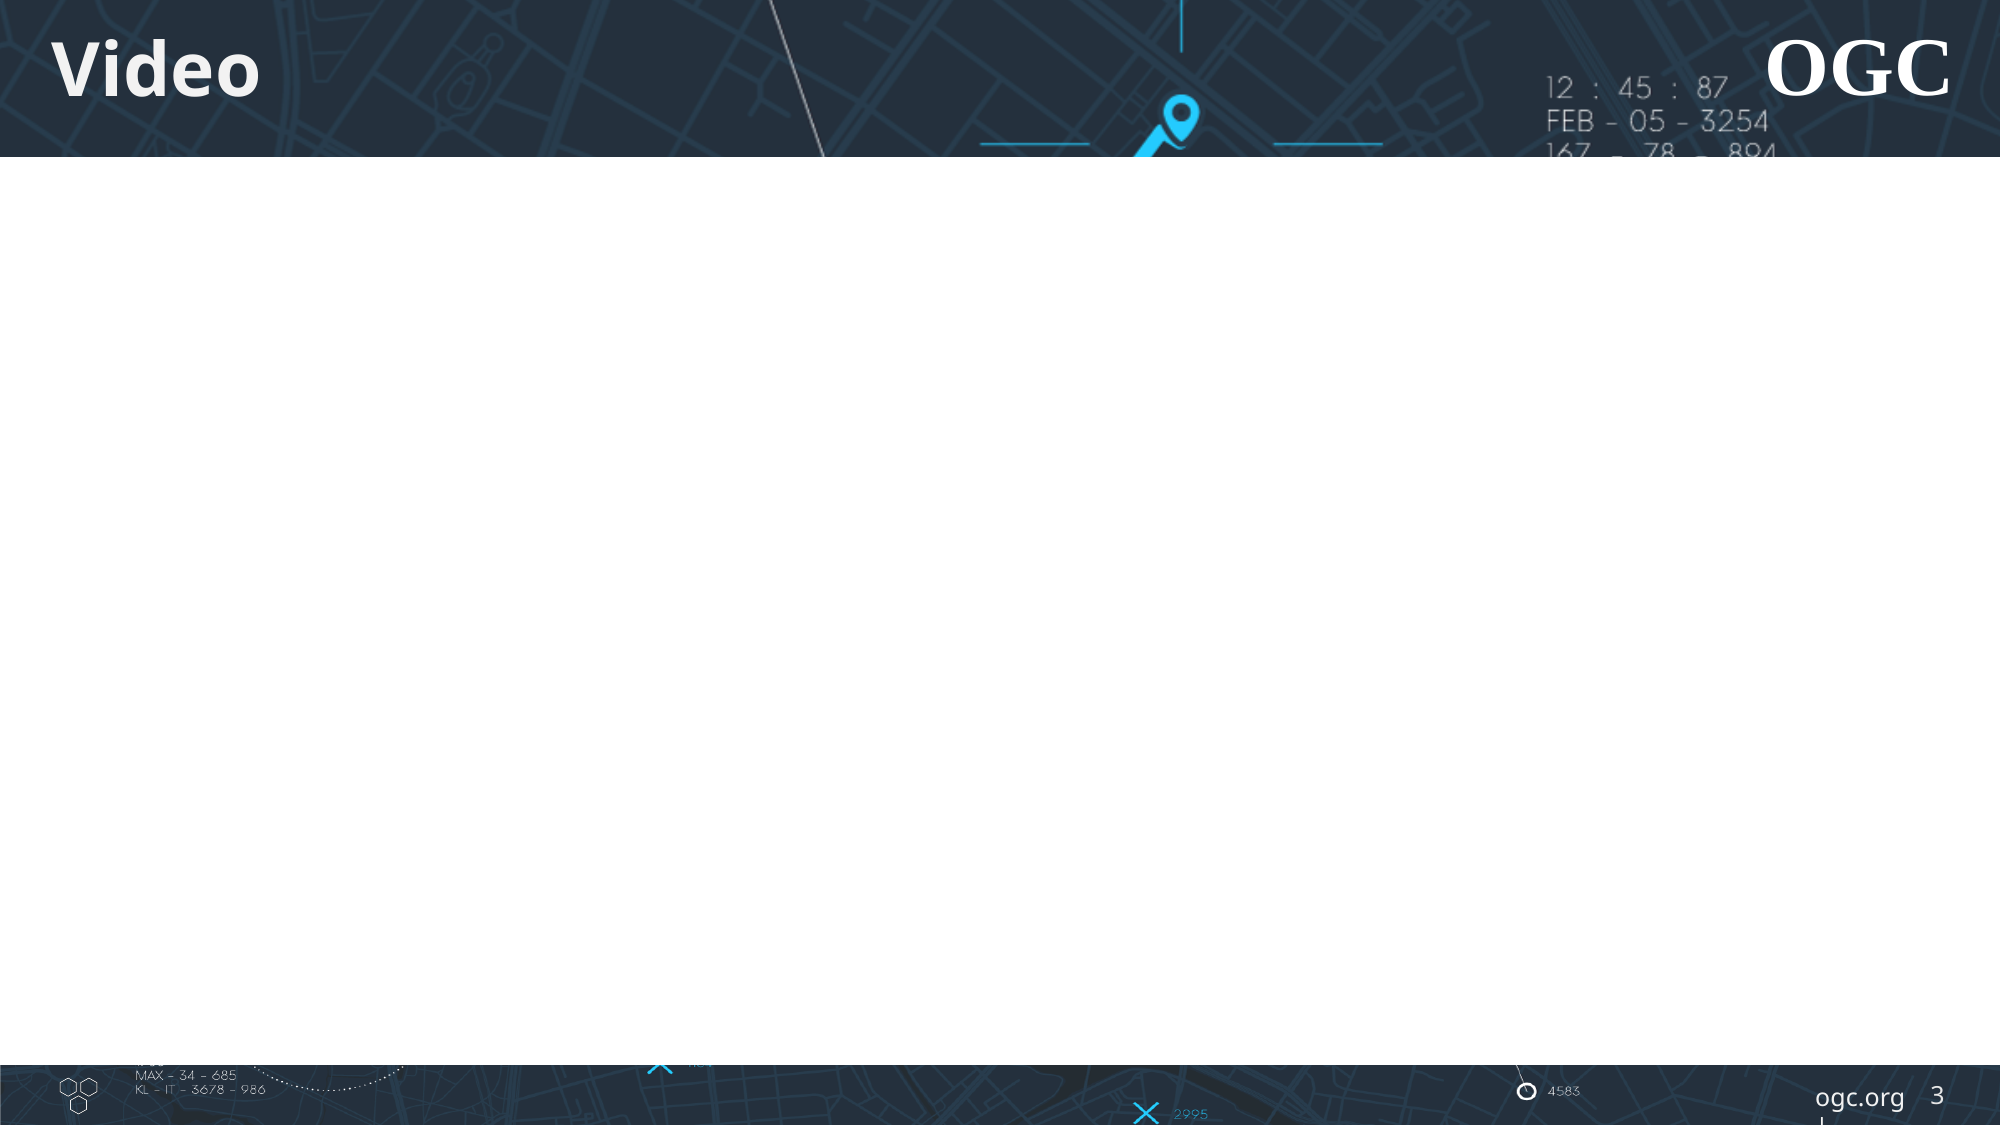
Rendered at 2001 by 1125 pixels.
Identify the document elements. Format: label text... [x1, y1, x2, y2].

picture [51, 1069, 106, 1123]
slide_number 3 [1772, 1073, 1960, 1121]
title Video [36, 9, 1762, 135]
